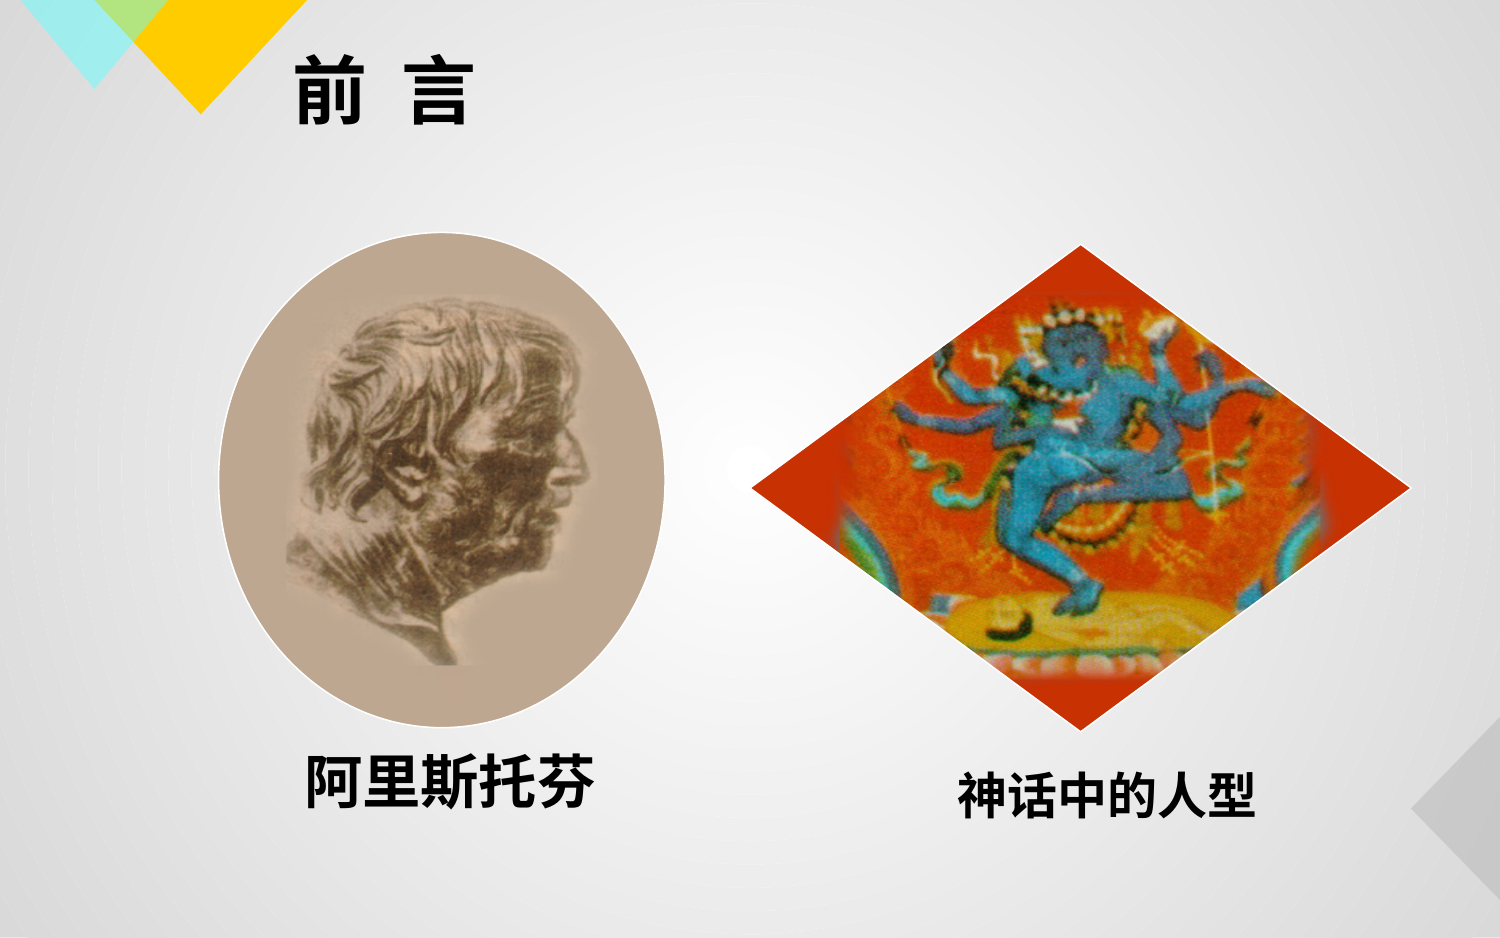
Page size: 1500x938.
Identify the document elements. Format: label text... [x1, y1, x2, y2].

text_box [749, 244, 1424, 828]
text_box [218, 232, 680, 813]
title 前 言 [277, 44, 1356, 134]
